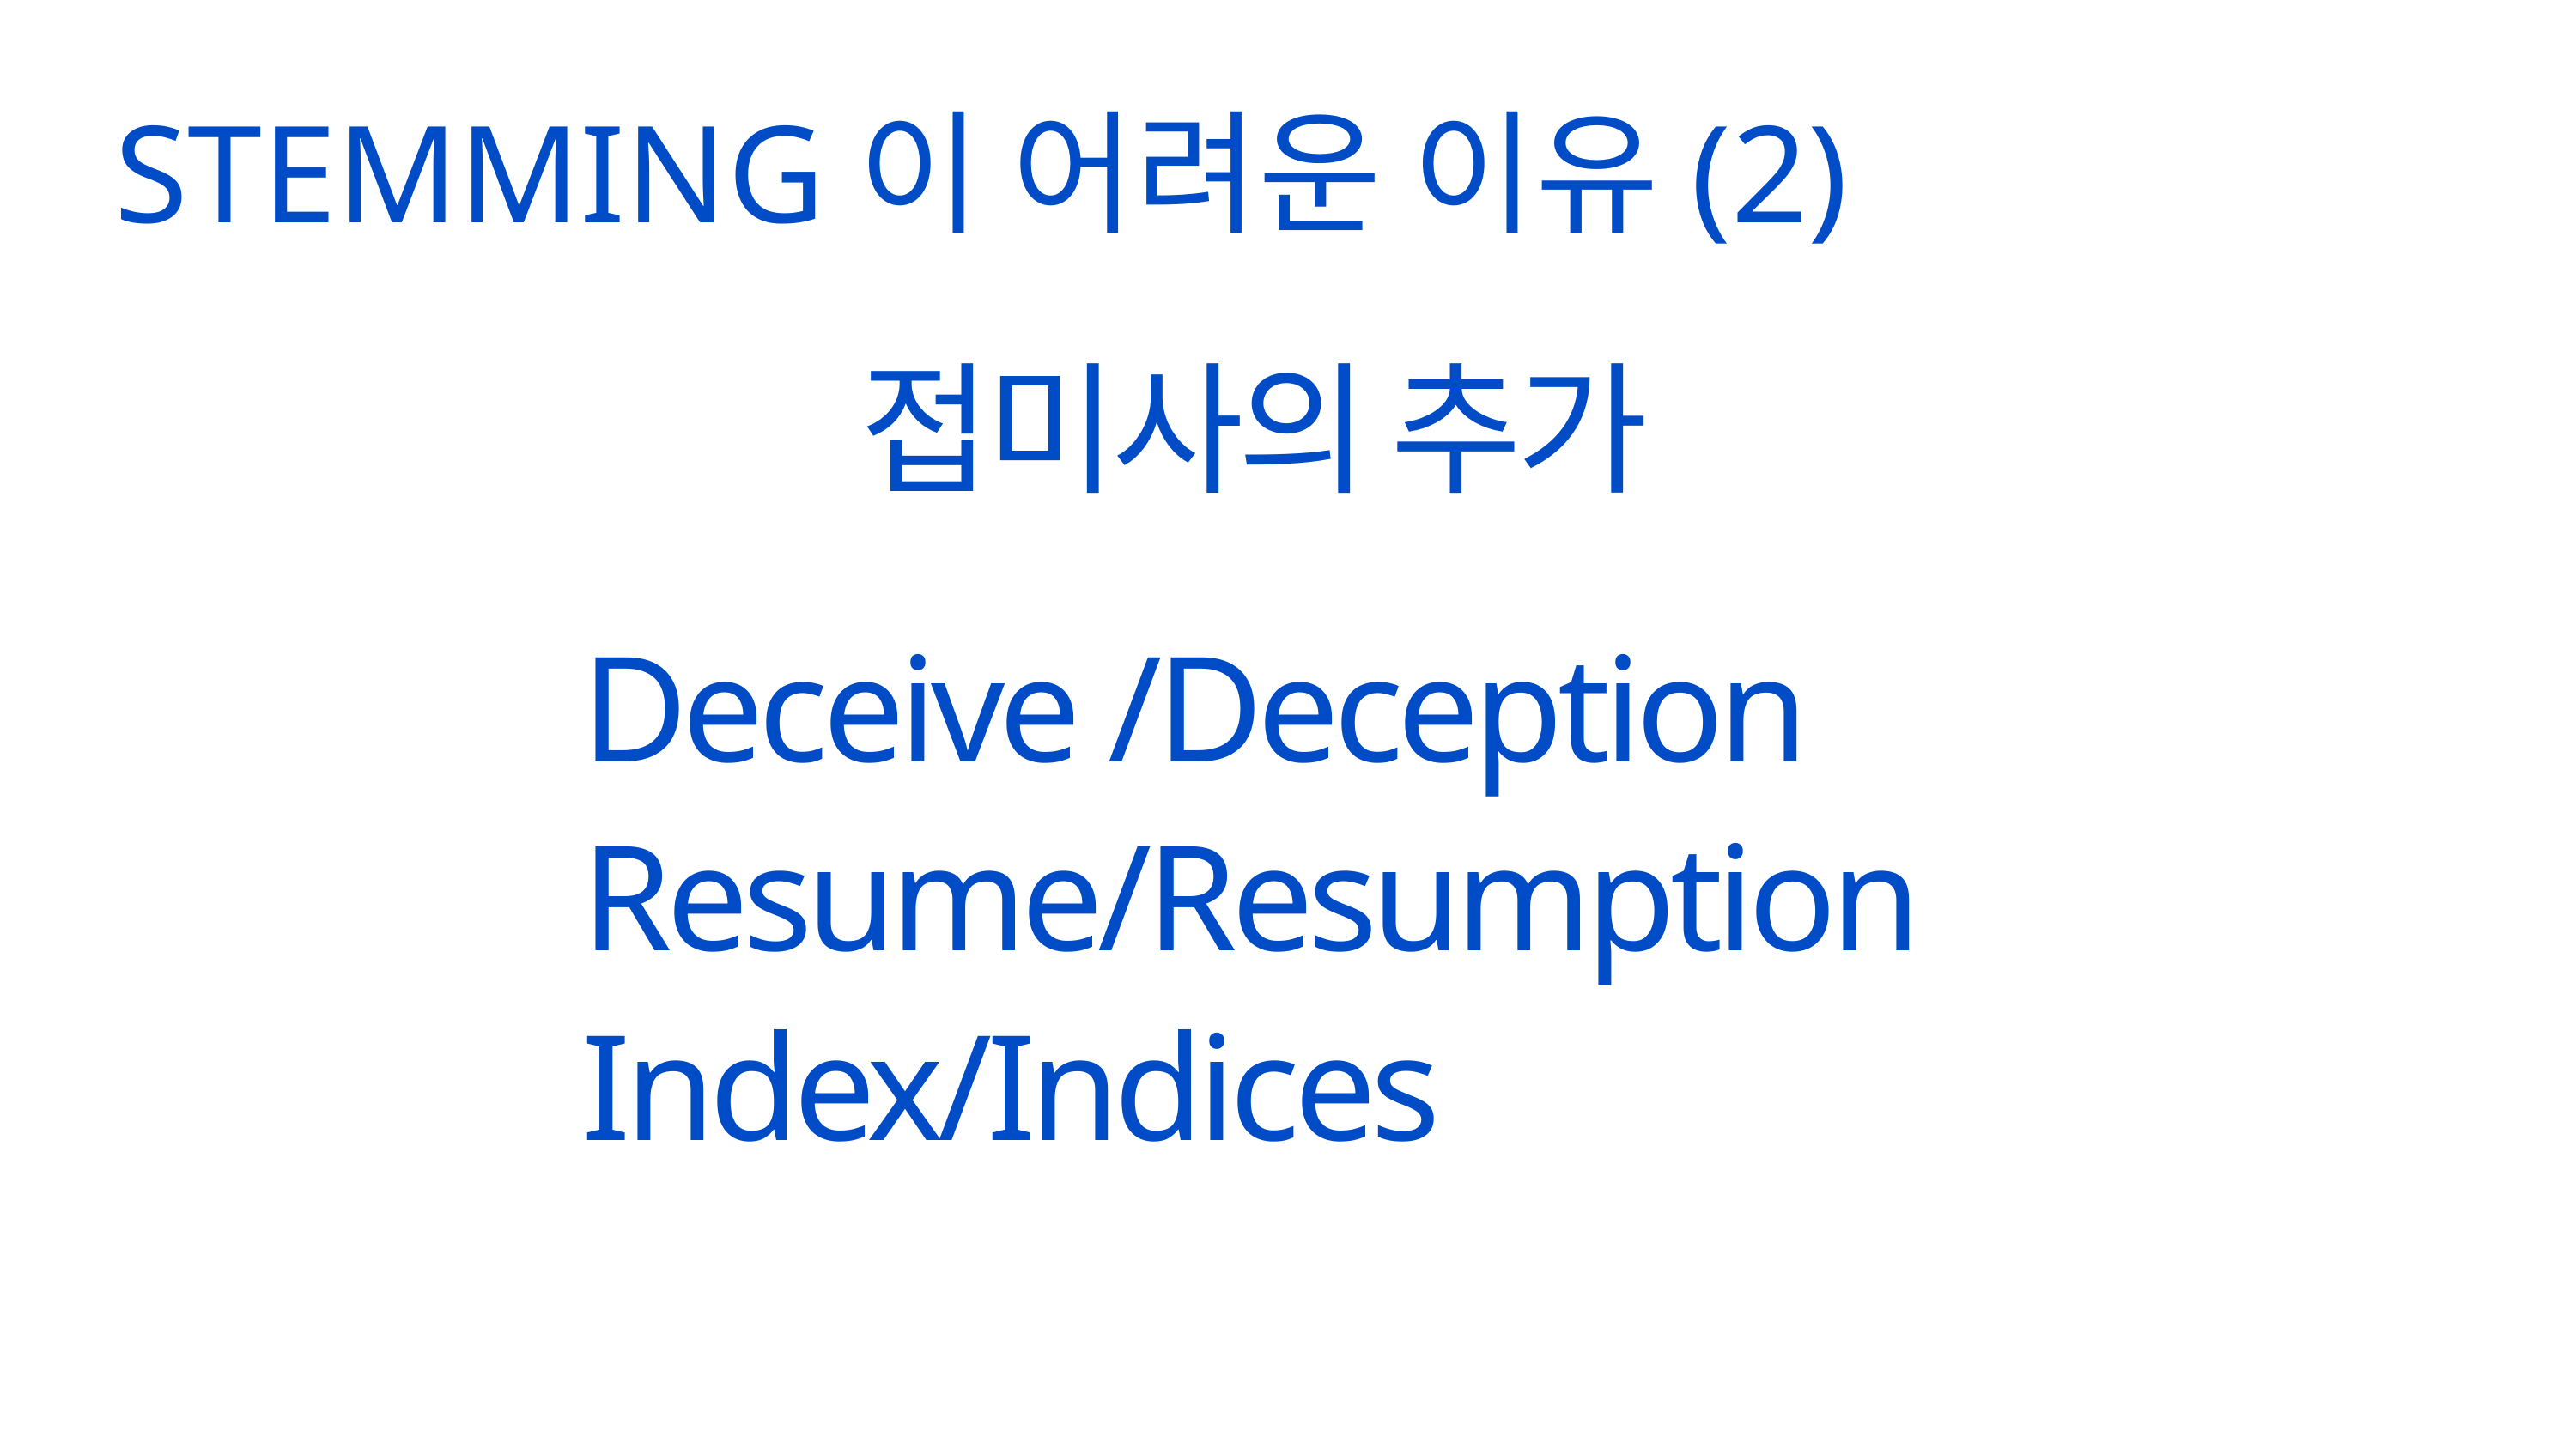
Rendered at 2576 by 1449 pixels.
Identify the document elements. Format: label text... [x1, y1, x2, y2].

text_box 접미사의 추가 [548, 324, 1961, 511]
text_box STEMMING이 어려운 이유(2) [114, 115, 2039, 250]
text_box Deceive /Deception Resume/Resumption Index/Indices [581, 601, 1995, 1170]
